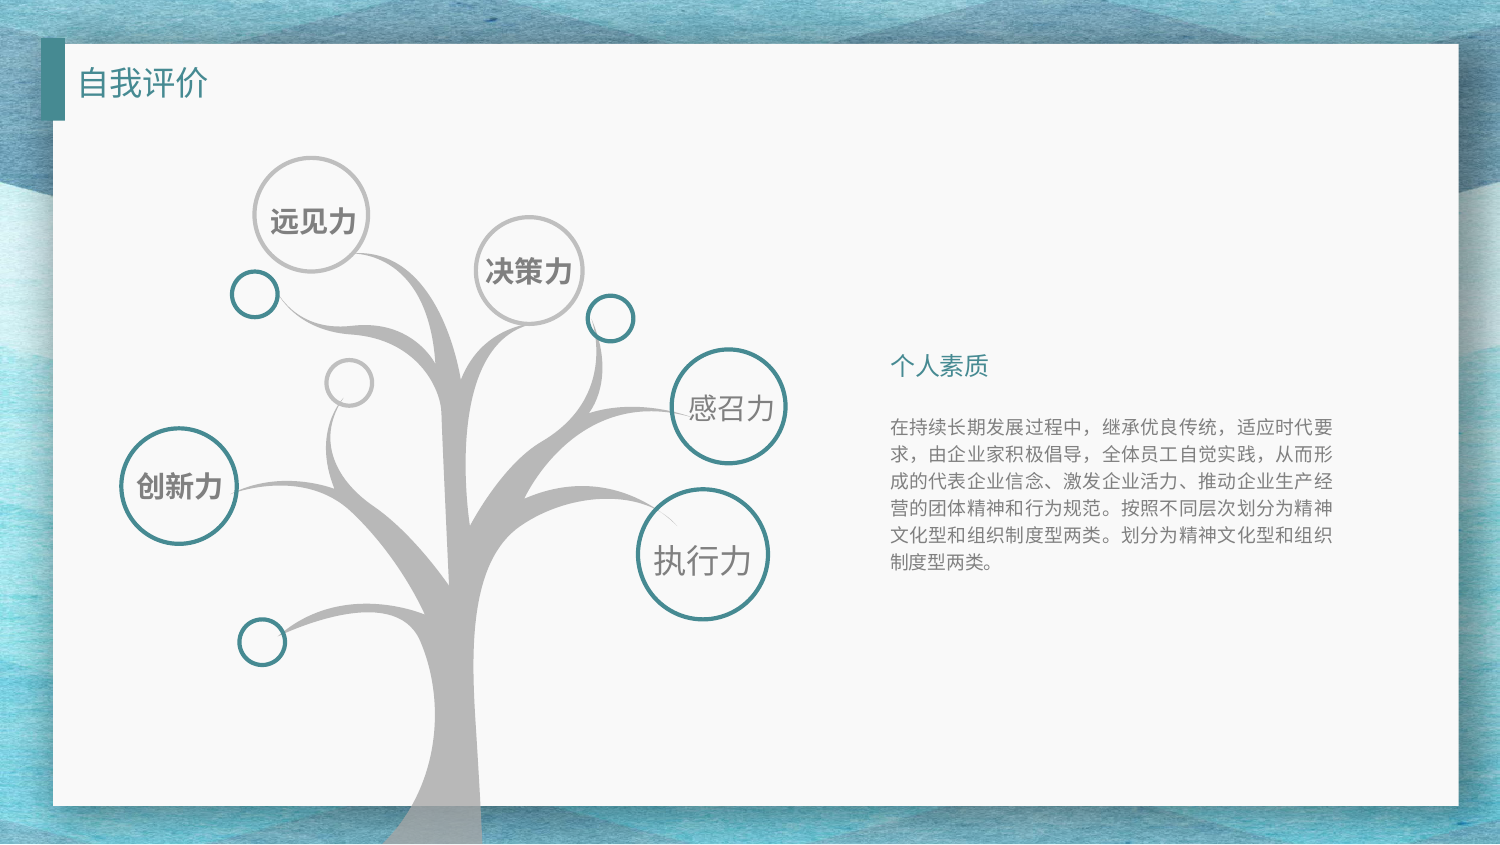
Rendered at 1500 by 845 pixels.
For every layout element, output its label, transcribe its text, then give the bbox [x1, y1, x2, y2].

picture [0, 0, 1500, 844]
text_box 自我评价 [64, 56, 367, 108]
text_box [324, 357, 375, 408]
text_box [237, 617, 288, 668]
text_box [121, 428, 241, 545]
text_box [245, 255, 666, 844]
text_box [637, 489, 770, 620]
text_box [229, 270, 280, 320]
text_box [254, 157, 374, 272]
text_box 个人素质 [878, 344, 1421, 387]
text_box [470, 216, 590, 325]
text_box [671, 349, 792, 464]
text_box [589, 293, 636, 344]
text_box 在持续长期发展过程中，继承优良传统，适应时代要求，由企业家积极倡导，全体员工自觉实践，从而形成的代表企业信念、激发企业活力、推动企业生产经营的团体精神和行为规范。按照不同层次划分为精神文化型和组织制度型两类。划分为精神文化型和组织制度型两类。 [878, 405, 1344, 606]
